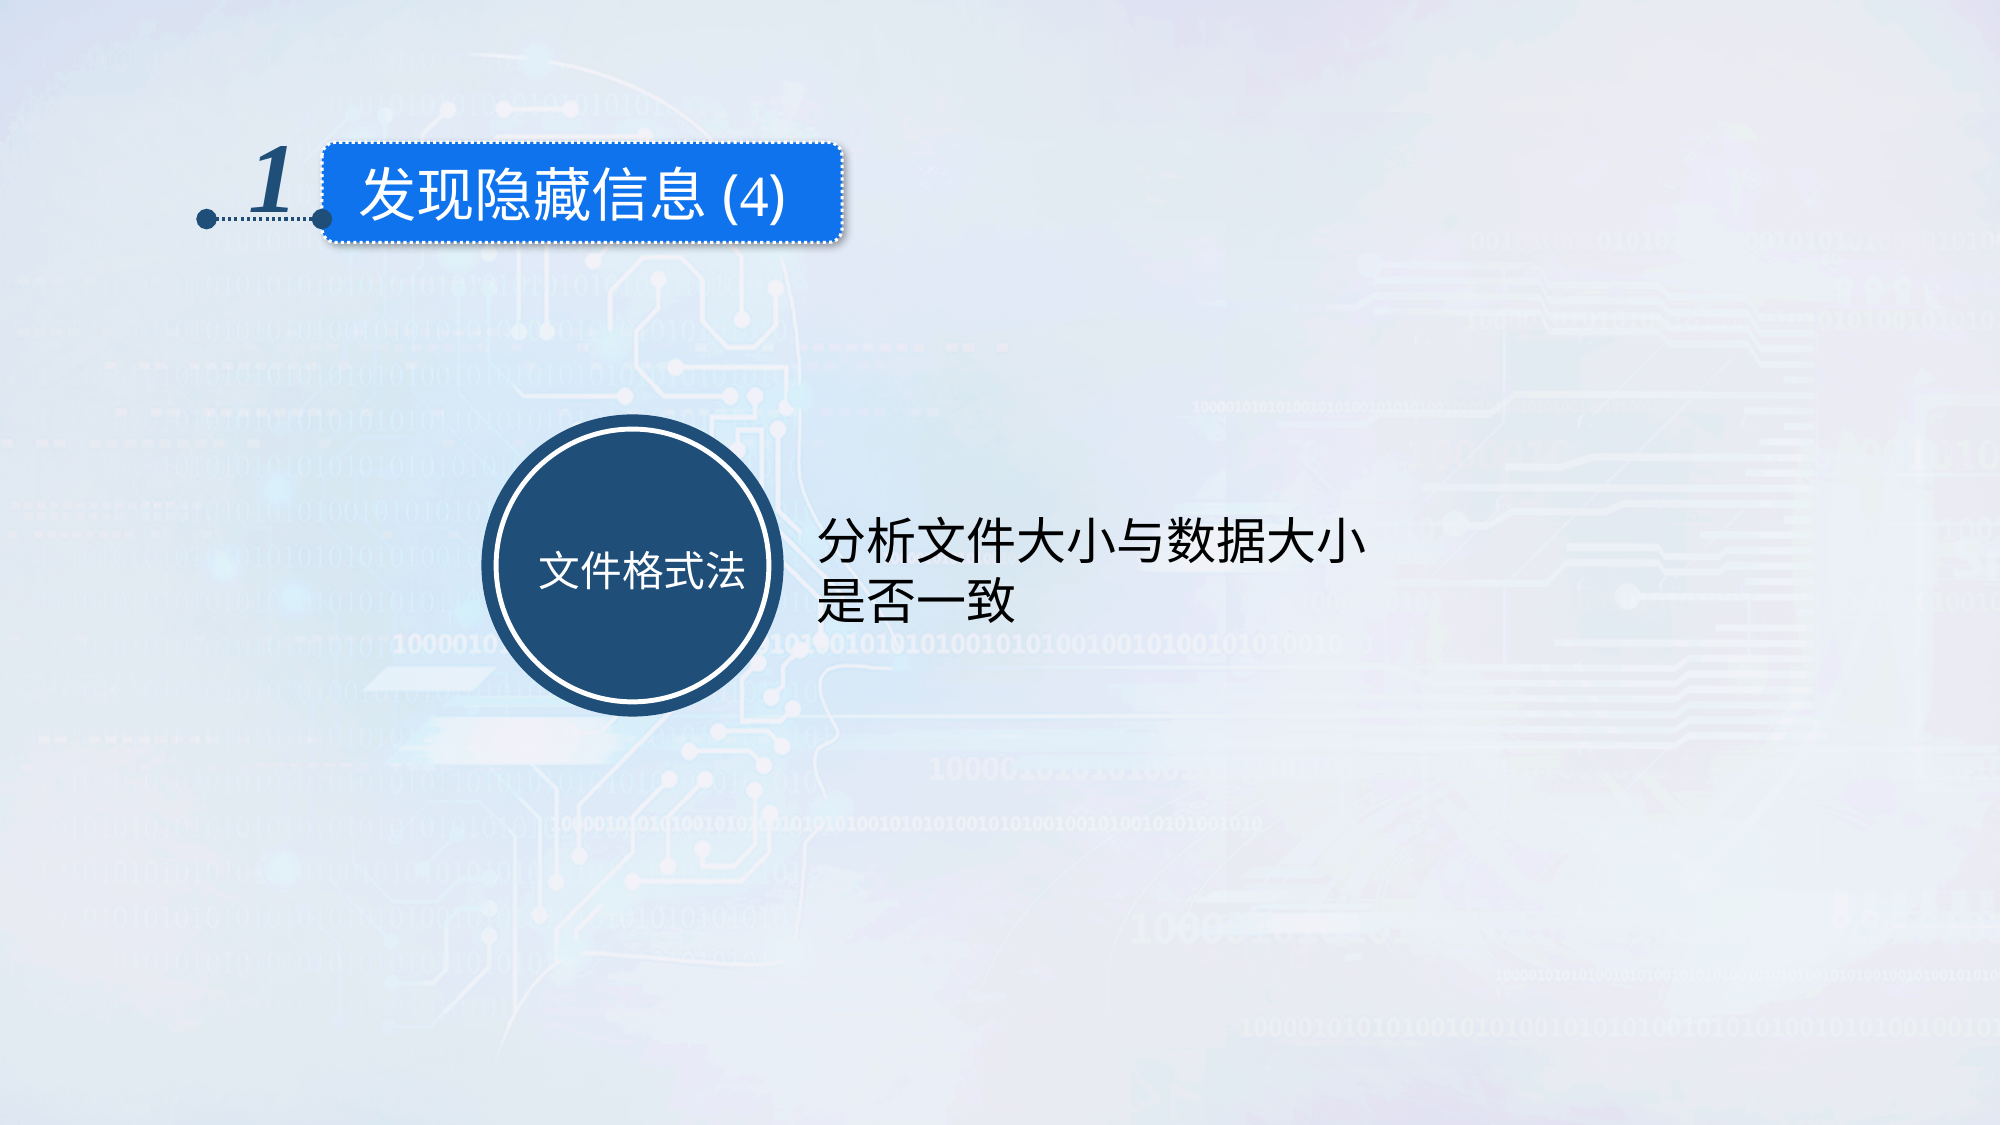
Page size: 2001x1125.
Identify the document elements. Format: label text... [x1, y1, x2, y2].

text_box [206, 104, 843, 243]
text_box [481, 414, 784, 717]
text_box 分析文件大小与数据大小是否一致 [801, 502, 1420, 637]
picture [0, 0, 2000, 1125]
